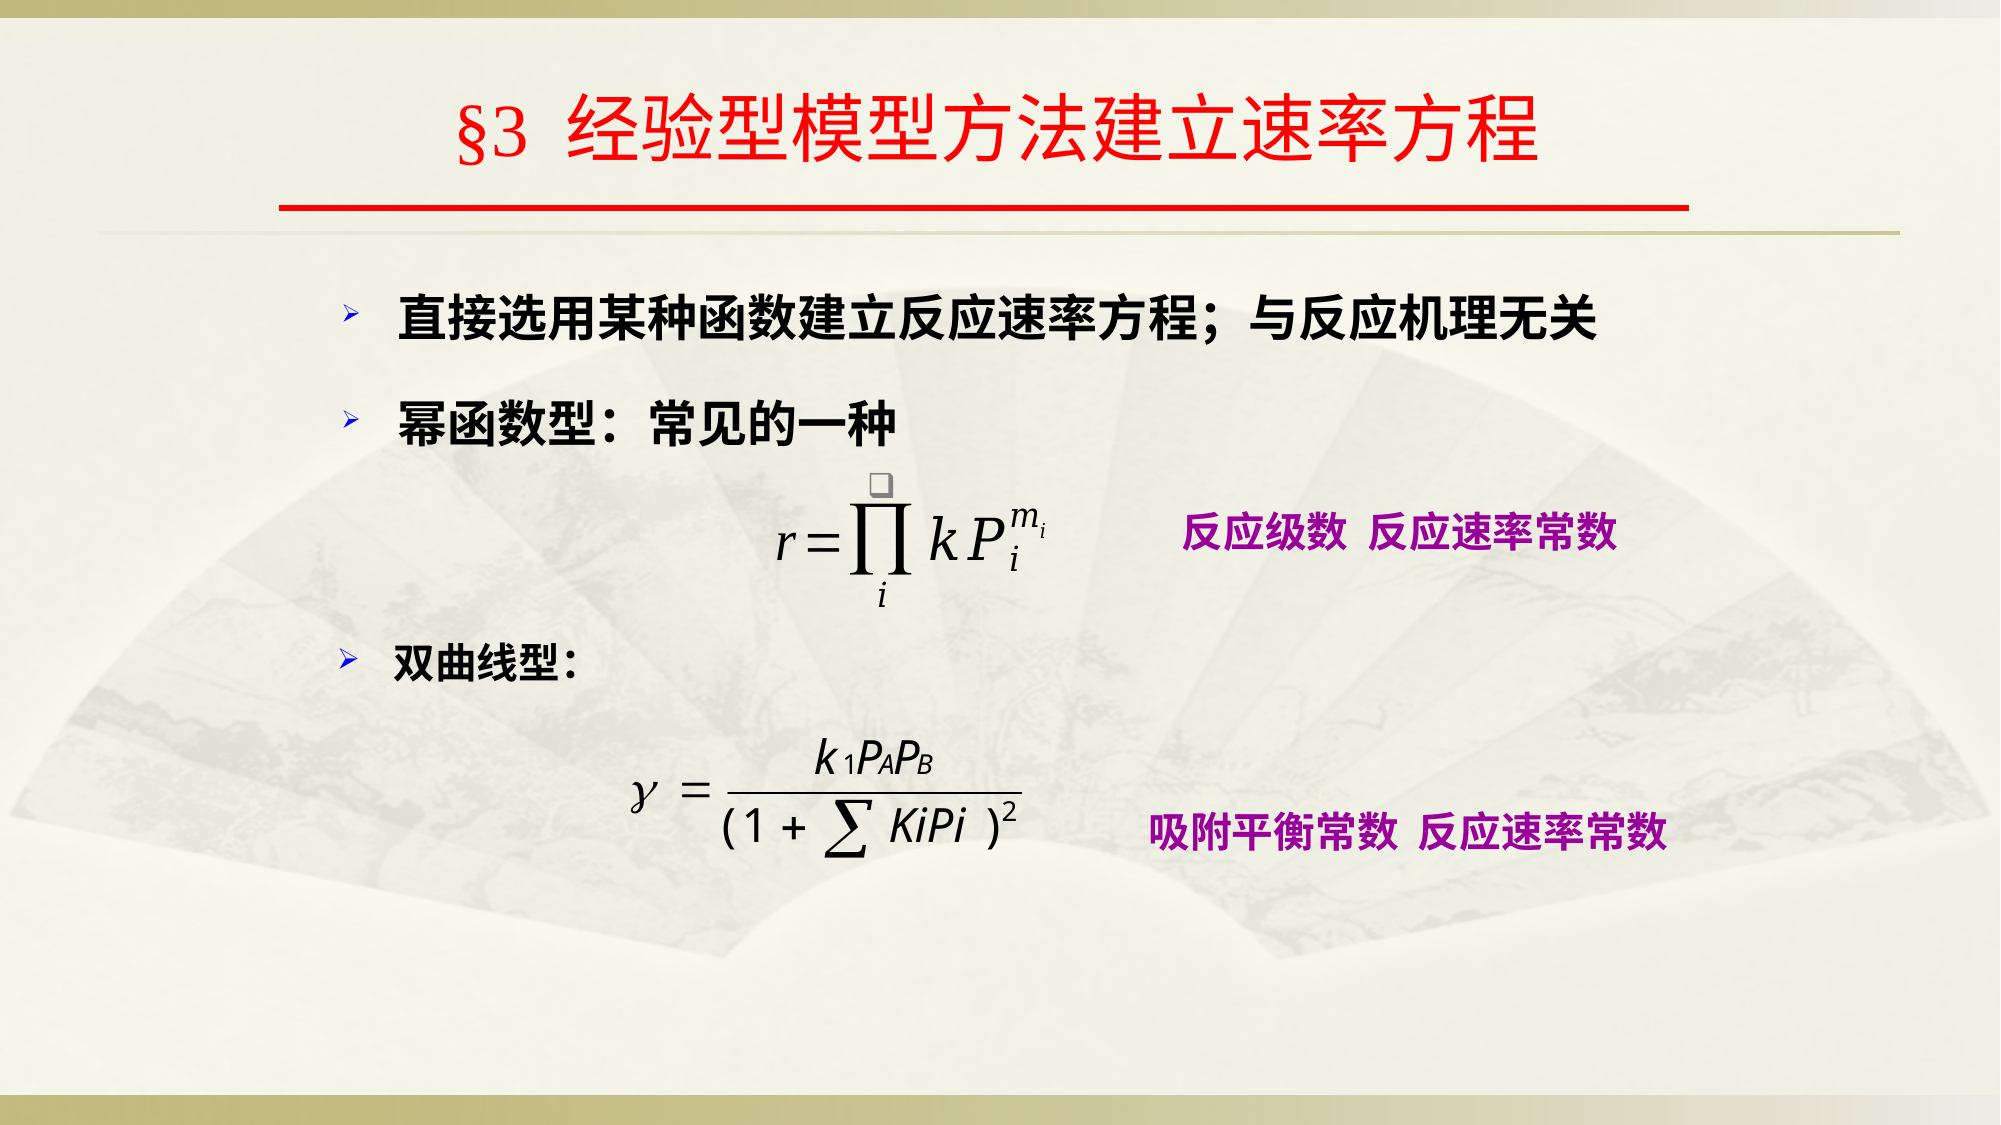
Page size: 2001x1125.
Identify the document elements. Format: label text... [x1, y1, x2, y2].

text_box 反应级数 反应速率常数 [1166, 498, 1634, 564]
text_box 吸附平衡常数 反应速率常数 [1133, 798, 1750, 864]
title §3 经验型模型方法建立速率方程 [322, 33, 1673, 205]
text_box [621, 725, 1033, 872]
text_box 直接选用某种函数建立反应速率方程；与反应机理无关 幂函数型：常见的一种 [326, 243, 1673, 448]
list 双曲线型： [322, 609, 1681, 705]
